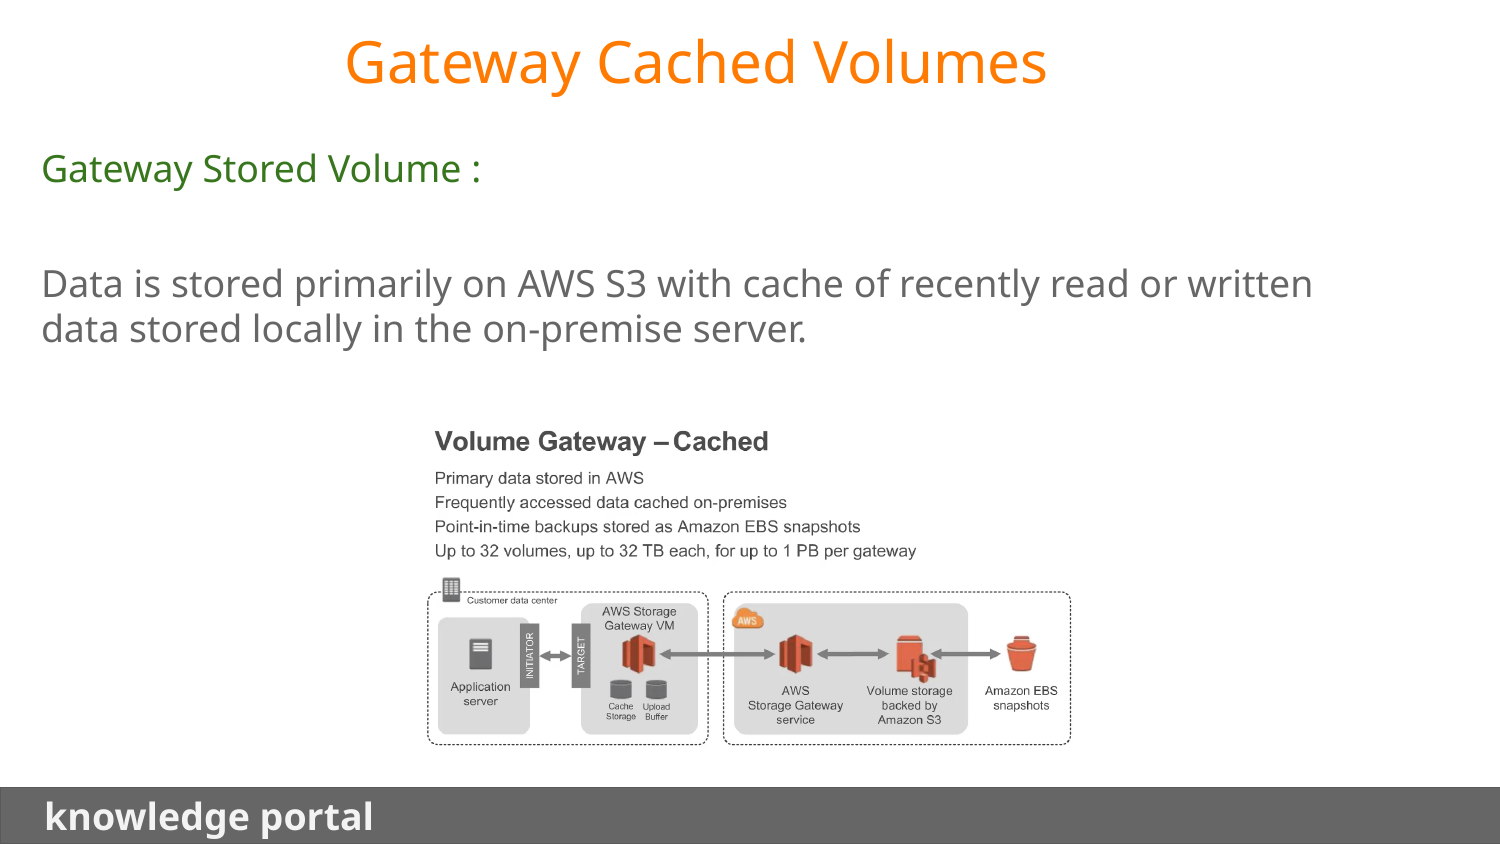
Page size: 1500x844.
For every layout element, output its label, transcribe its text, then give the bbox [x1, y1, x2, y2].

subtitle Gateway Cached Volumes [0, 10, 1404, 141]
text_box knowledge portal [0, 787, 1500, 844]
picture [423, 425, 1077, 750]
text_box Gateway Stored Volume : Data is stored primarily on AWS S3 with cache of recently read or written data stored locally in the on-premise server. [26, 130, 1336, 403]
